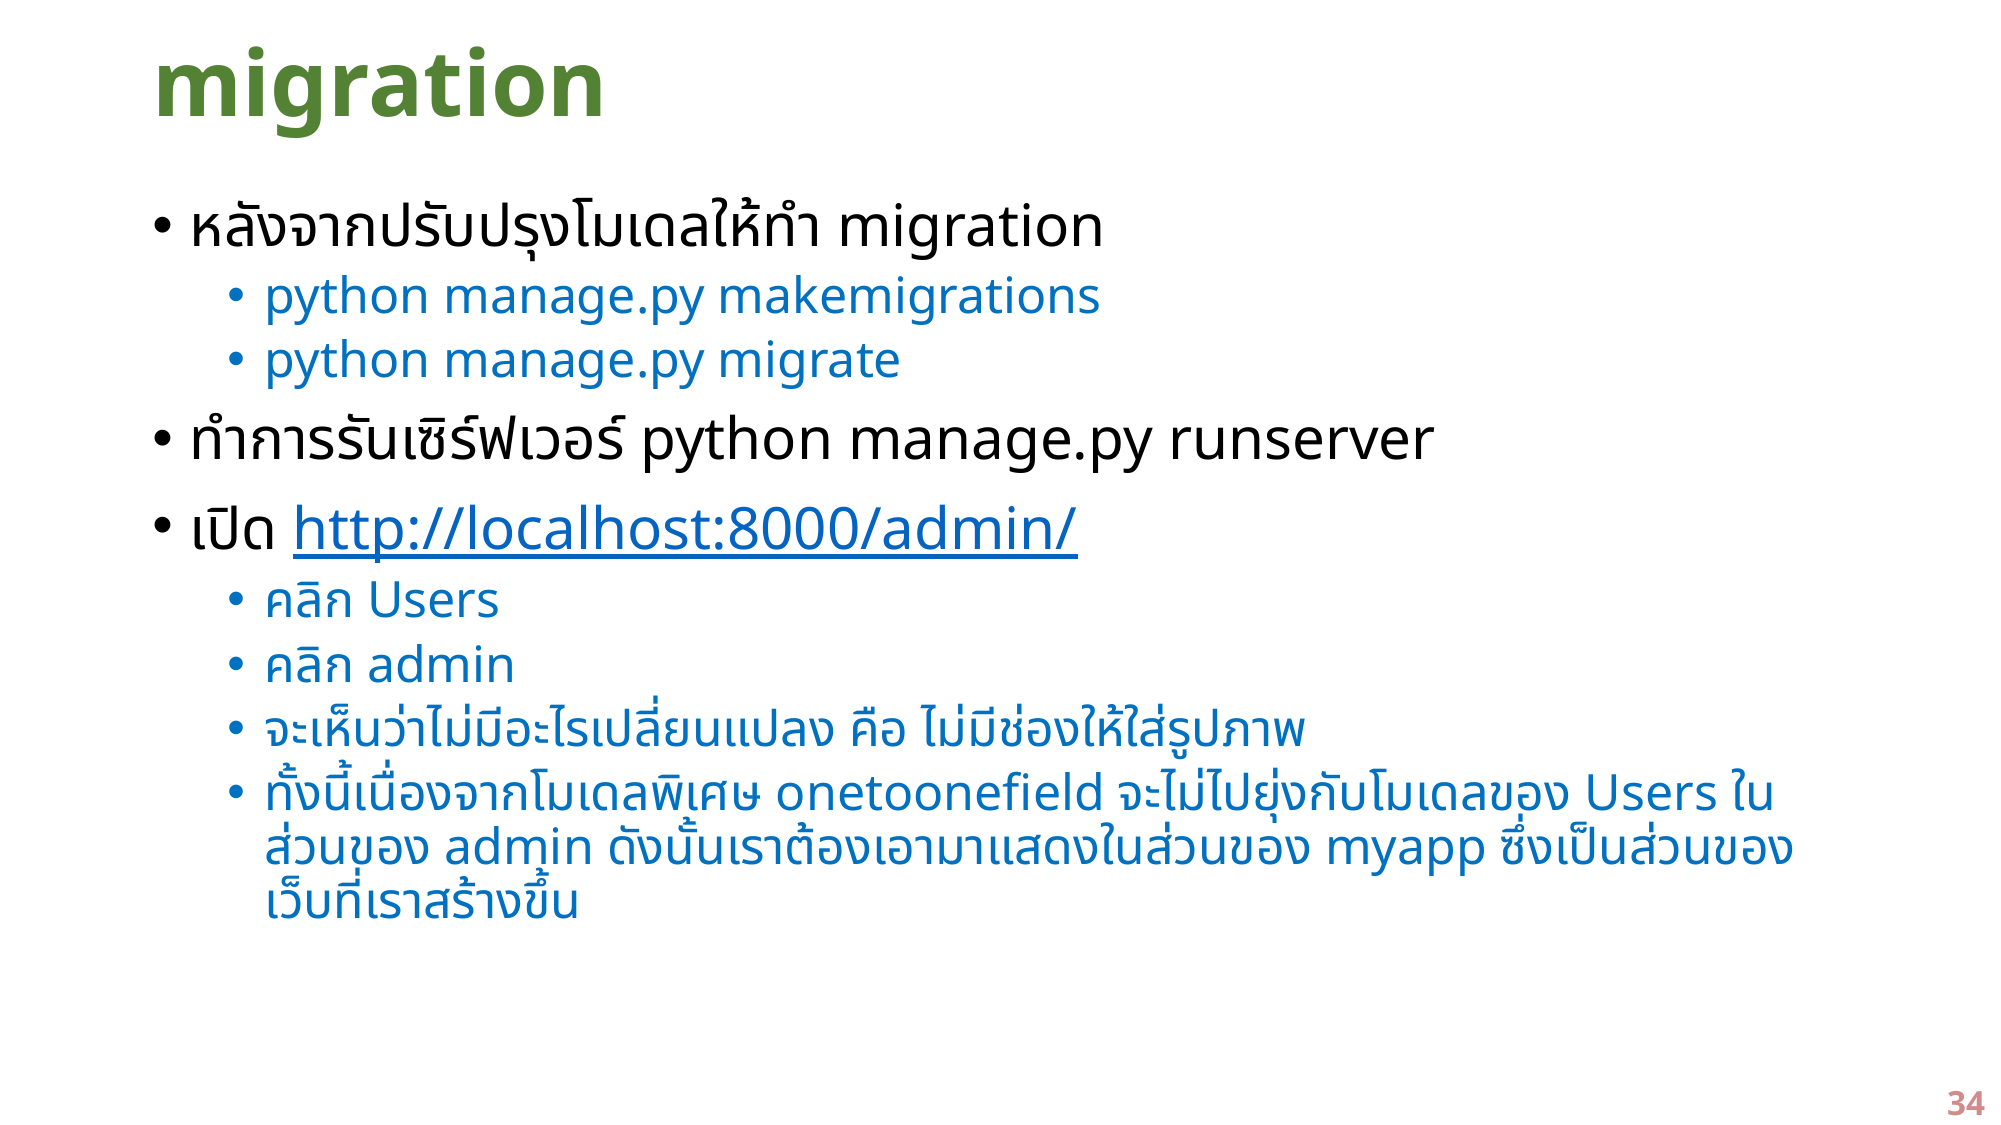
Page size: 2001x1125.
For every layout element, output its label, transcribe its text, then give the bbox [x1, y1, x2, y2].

slide_number 34 [1550, 1083, 2000, 1125]
title migration [137, 22, 1863, 153]
list หลังจากปรับปรุงโมเดลให้ทำ migration python manage.py makemigrations python manage.py migrate ทำการรันเซิร์ฟเวอร์ python manage.py runserver เปิด http://localhost:8000/admin/ คลิก Users คลิก admin จะเห็นว่าไม่มีอะไรเปลี่ยนแปลง คือ ไม่มีช่องให้ใส่รูปภาพ ทั้งนี้เนื่องจากโมเดลพิเศษ onetoonefield จะไม่ไปยุ่งกับโมเดลของ Users ในส่วนของ admin ดังนั้นเราต้องเอามาแสดงในส่วนของ myapp ซึ่งเป็นส่วนของเว็บที่เราสร้างขึ้น [137, 189, 1863, 1016]
